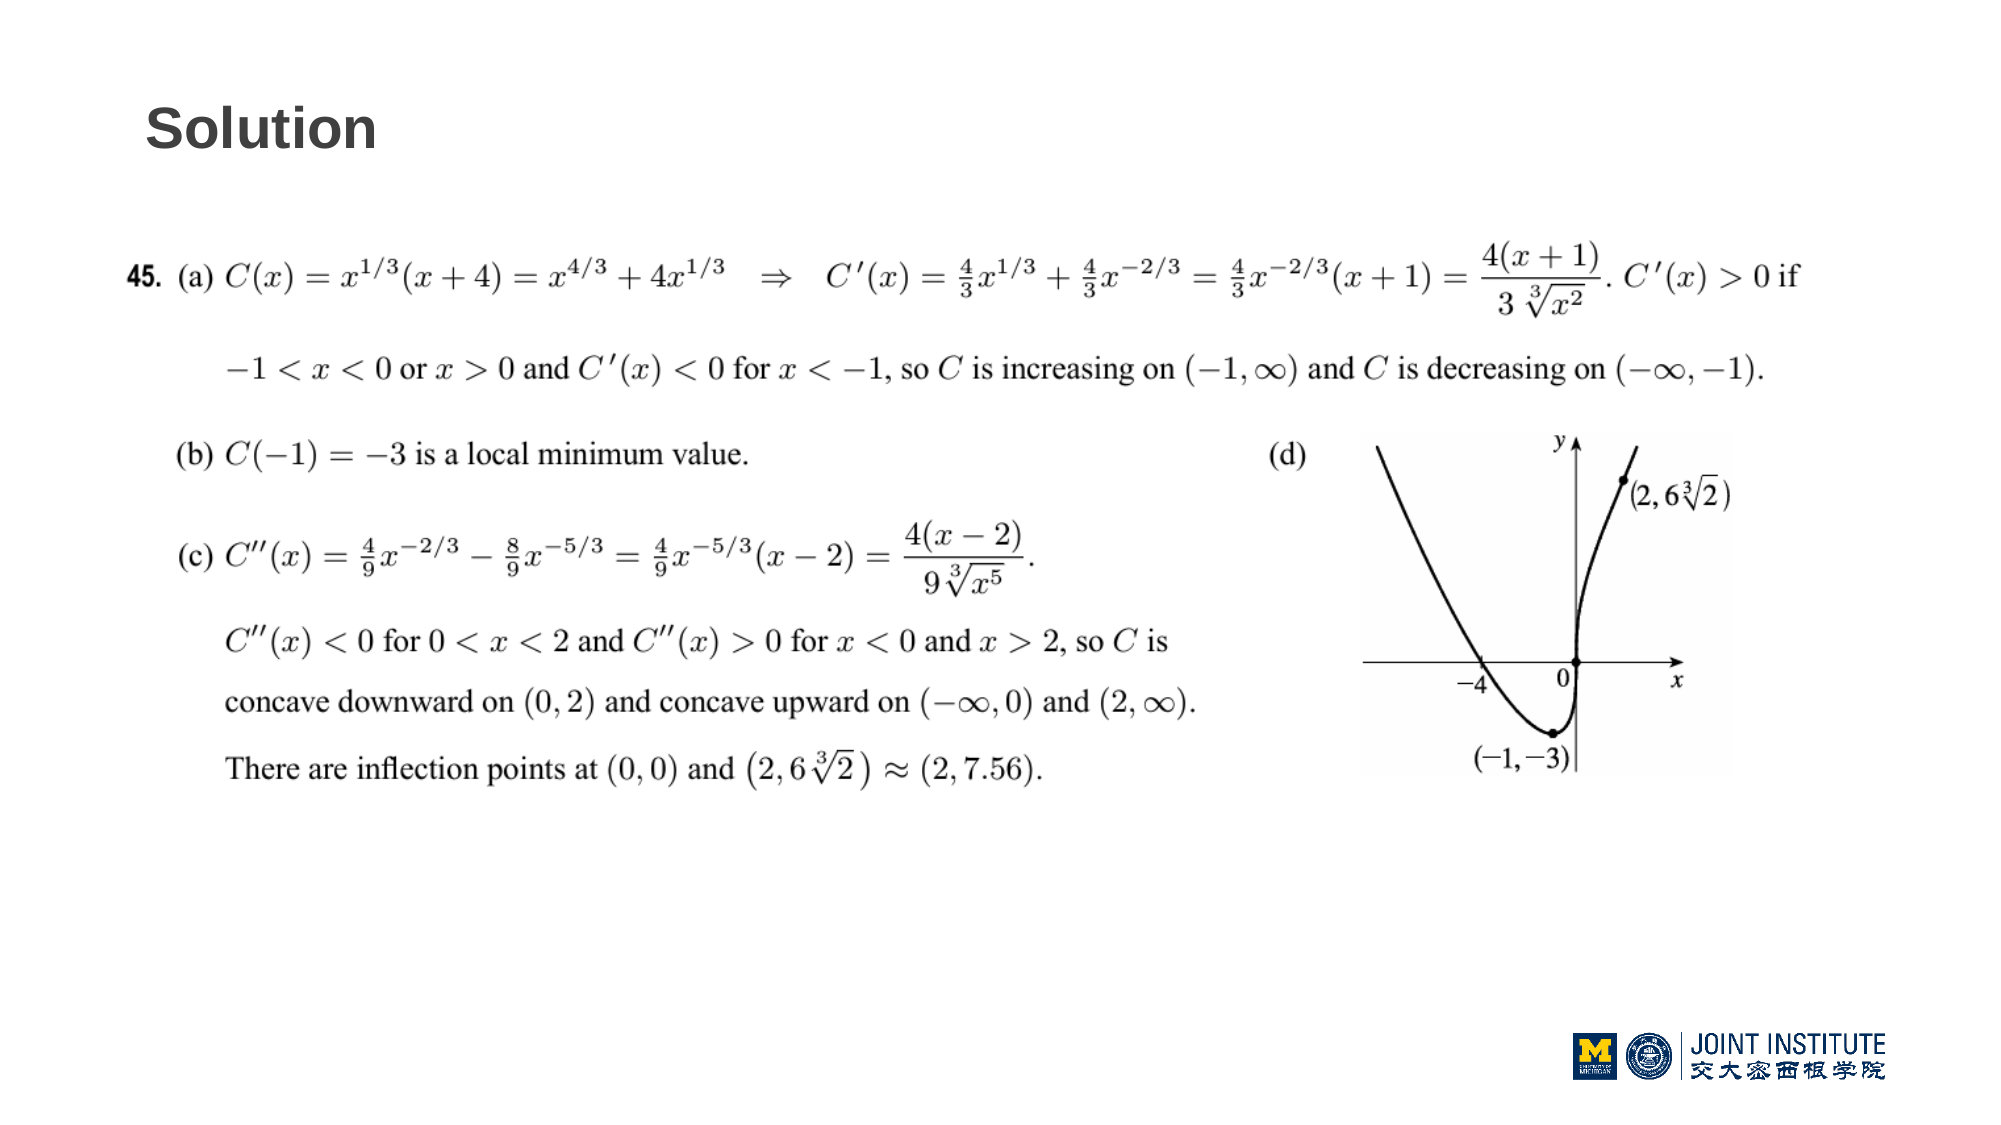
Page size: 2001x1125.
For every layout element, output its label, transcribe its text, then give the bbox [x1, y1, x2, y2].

list Solution [130, 76, 1885, 175]
picture [1573, 1032, 1885, 1080]
picture [85, 230, 1915, 838]
